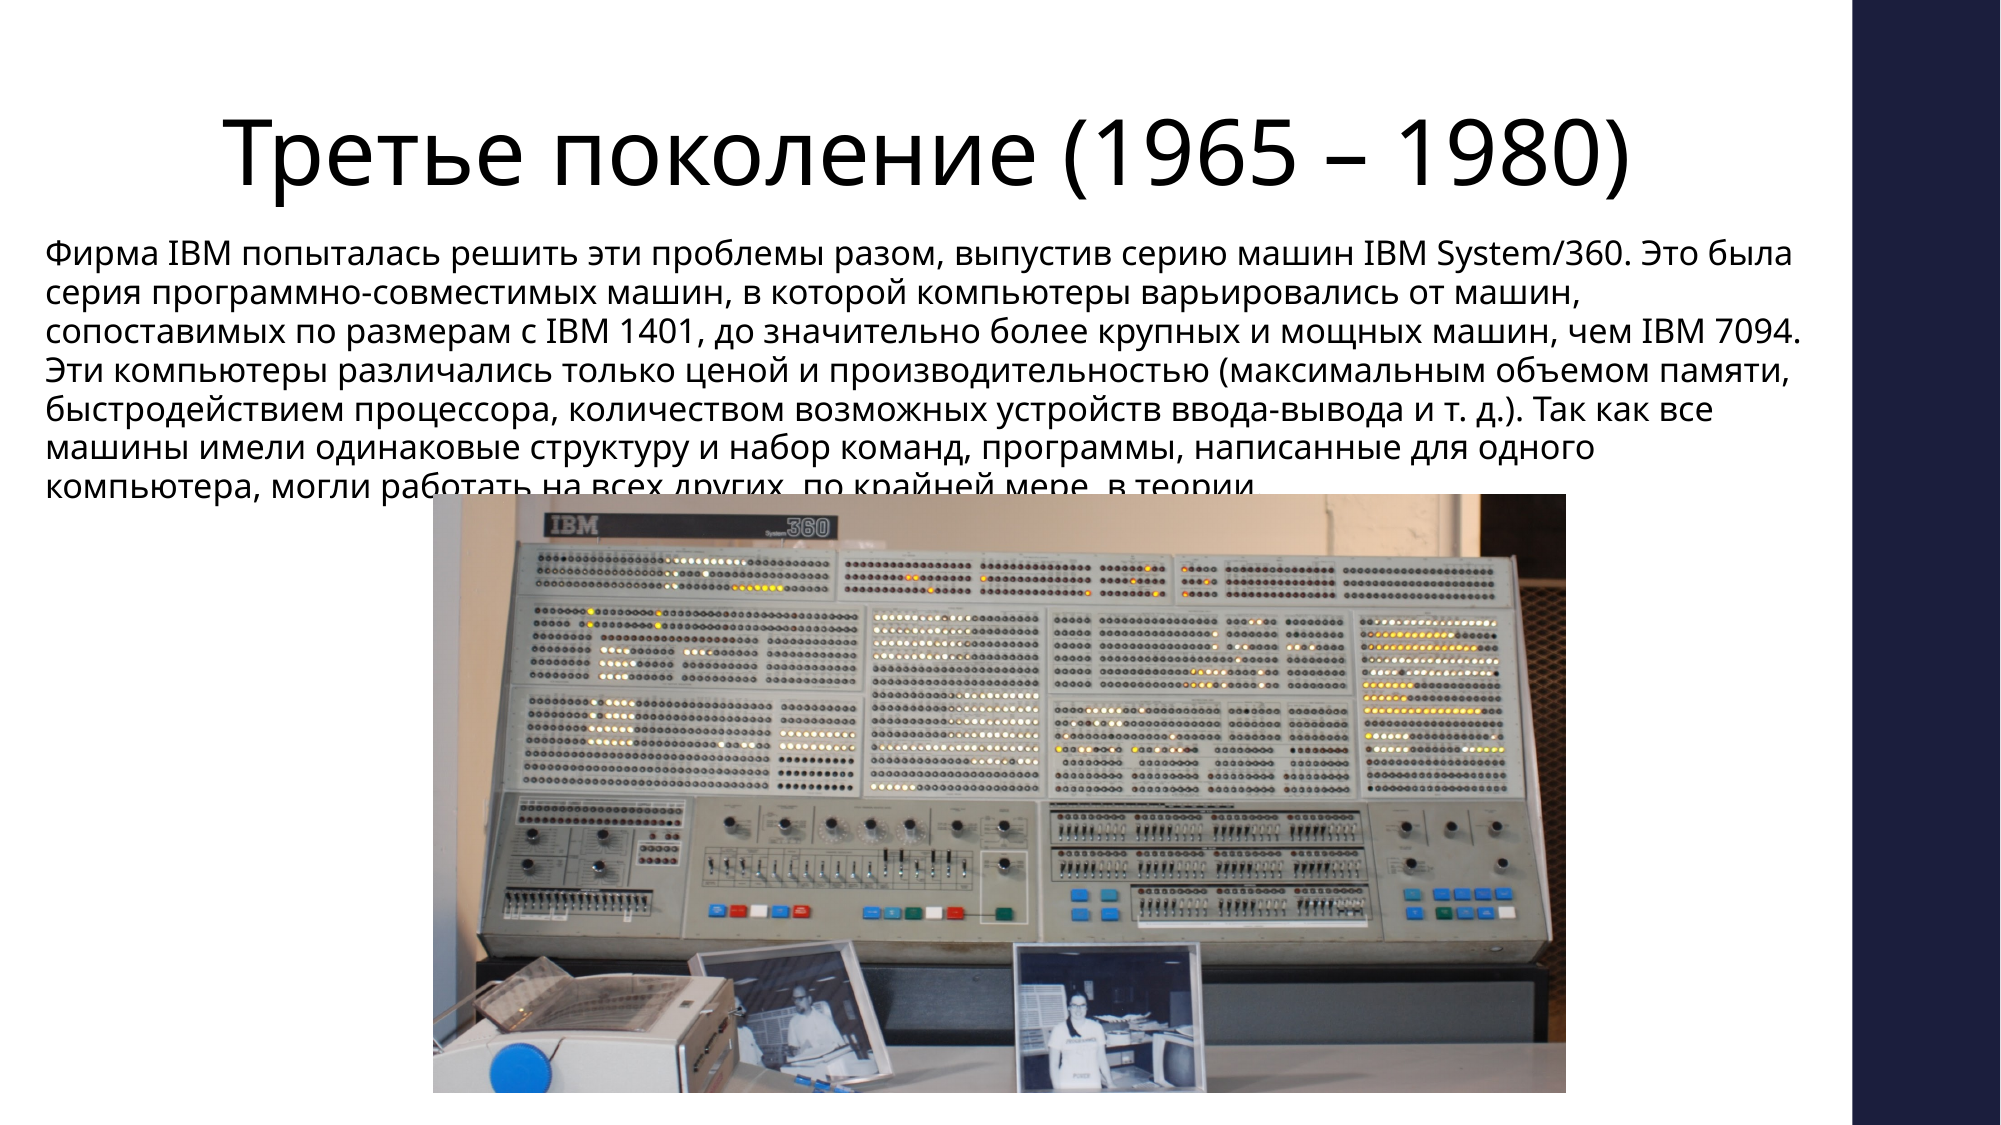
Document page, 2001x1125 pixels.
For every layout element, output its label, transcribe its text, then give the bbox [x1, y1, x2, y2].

picture [433, 493, 1567, 1093]
title Третье поколение (1965 – 1980) [206, 60, 1797, 214]
list Фирма IBM попыталась решить эти проблемы разом, выпустив серию машин IBM System/360. Это была серия программно-совместимых машин, в которой компьютеры варьировались от машин, сопоставимых по размерам с IBM 1401, до значительно более крупных и мощных машин, чем IBM 7094. Эти компьютеры различались только ценой и производительностью (максимальным объемом памяти, быстродействием процессора, количеством возможных устройств ввода-вывода и т. д.). Так как все машины имели одинаковые структуру и набор команд, программы, написанные для одного компьютера, могли работать на всех других, по крайней мере, в теории. [30, 227, 1826, 518]
